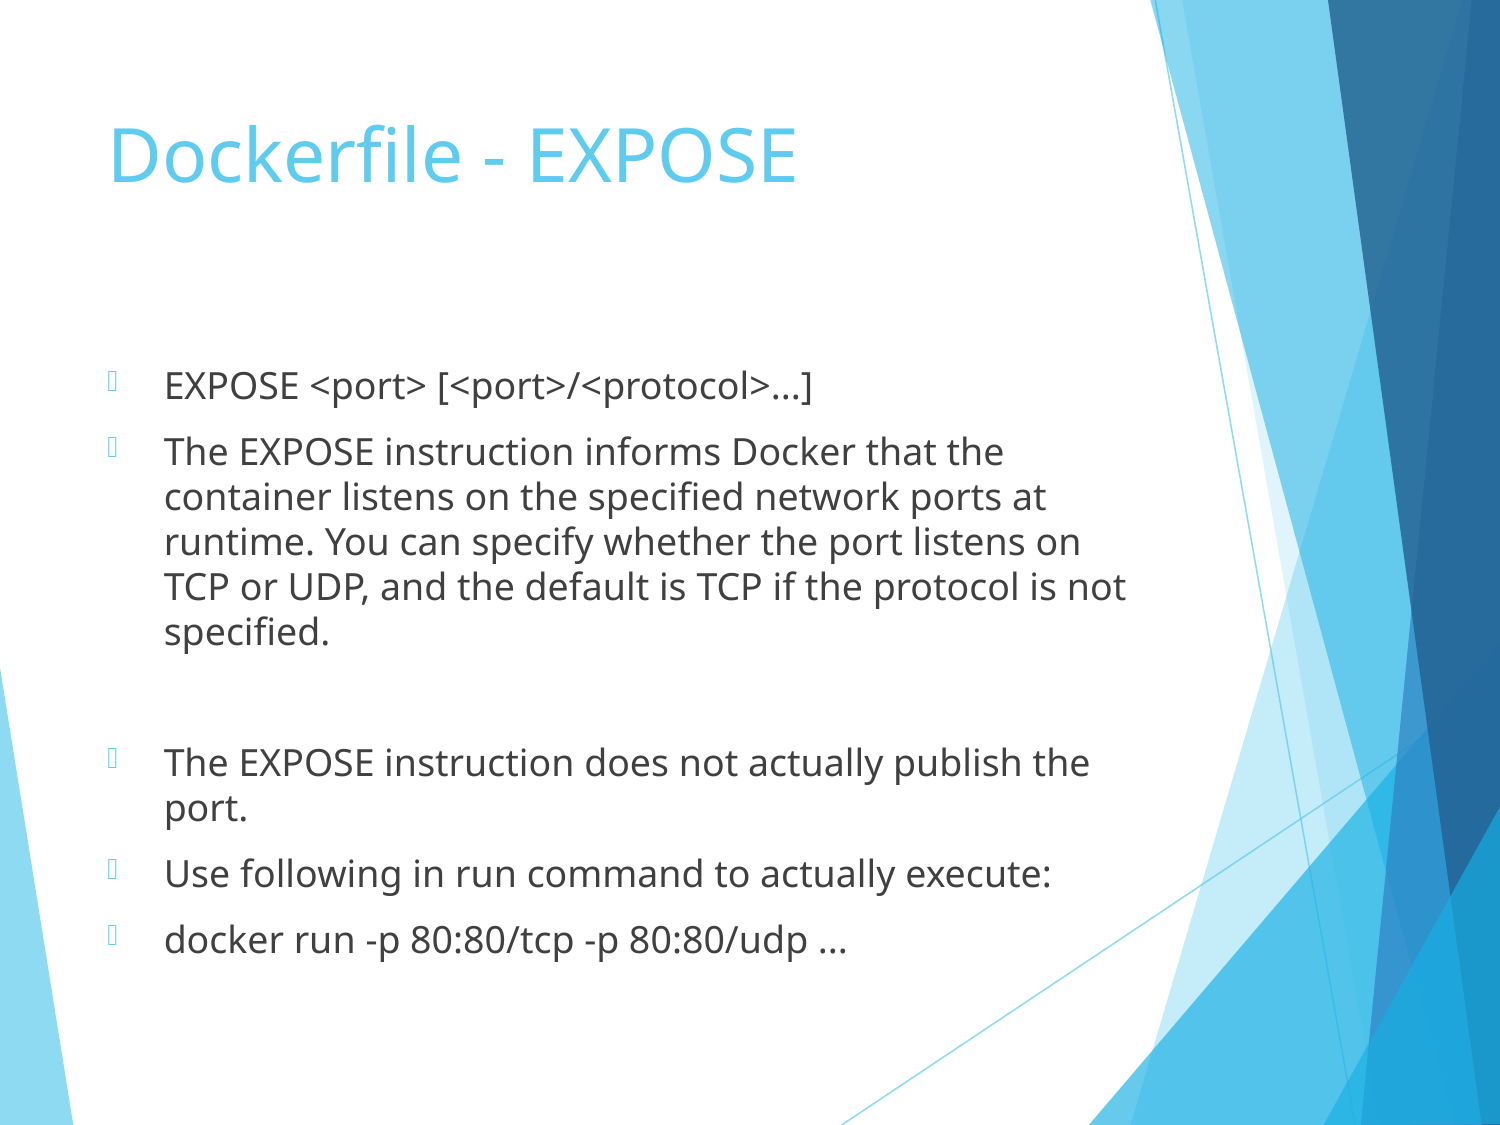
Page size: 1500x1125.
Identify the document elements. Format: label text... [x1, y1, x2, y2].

list EXPOSE <port> [<port>/<protocol>...] The EXPOSE instruction informs Docker that the container listens on the specified network ports at runtime. You can specify whether the port listens on TCP or UDP, and the default is TCP if the protocol is not specified. The EXPOSE instruction does not actually publish the port. Use following in run command to actually execute: docker run -p 80:80/tcp -p 80:80/udp ... [99, 353, 1142, 992]
title Dockerfile - EXPOSE [99, 99, 1142, 318]
